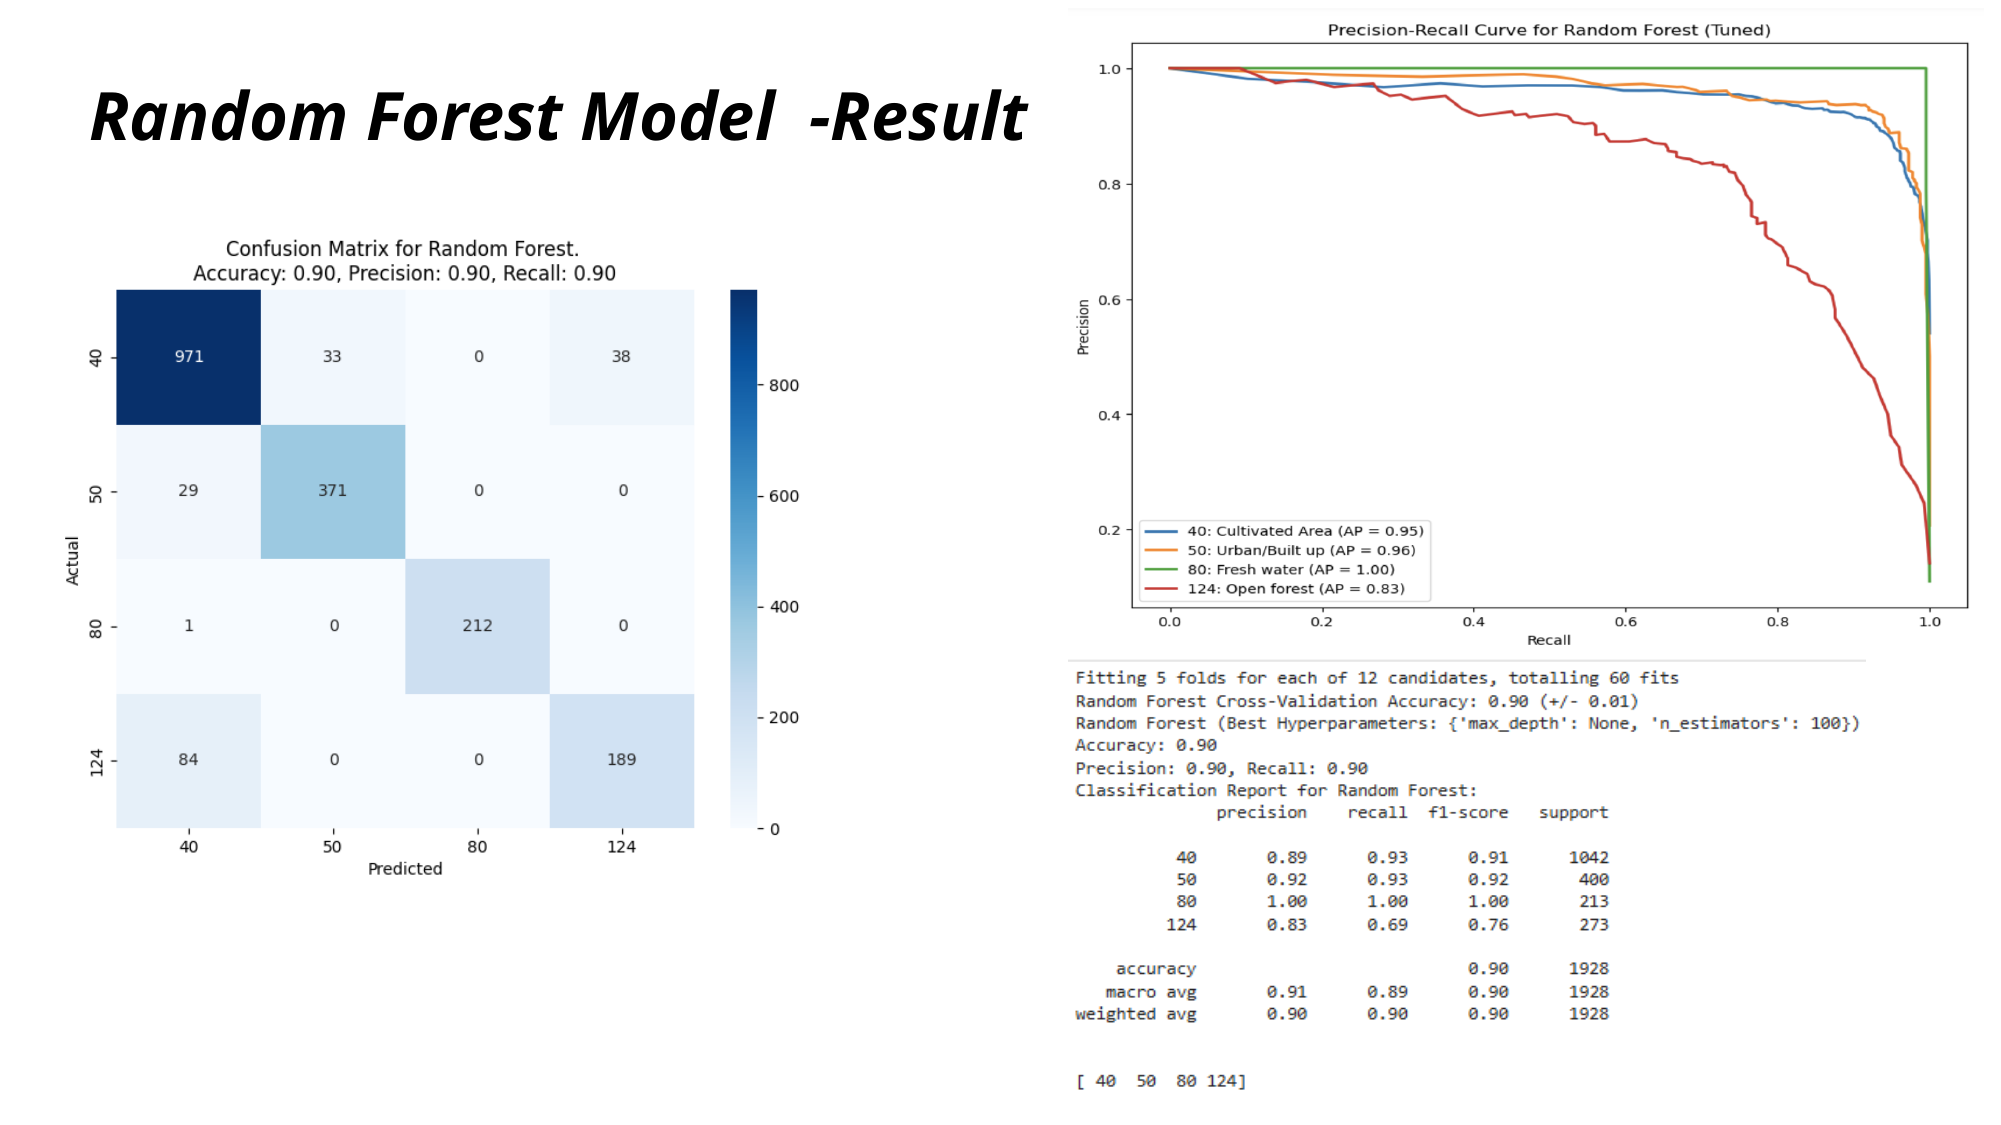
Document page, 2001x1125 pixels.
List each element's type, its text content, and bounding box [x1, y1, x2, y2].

picture [1068, 658, 1867, 1101]
text_box Random Forest Model -Result [74, 75, 1926, 848]
picture [0, 206, 932, 906]
picture [1068, 8, 1984, 656]
